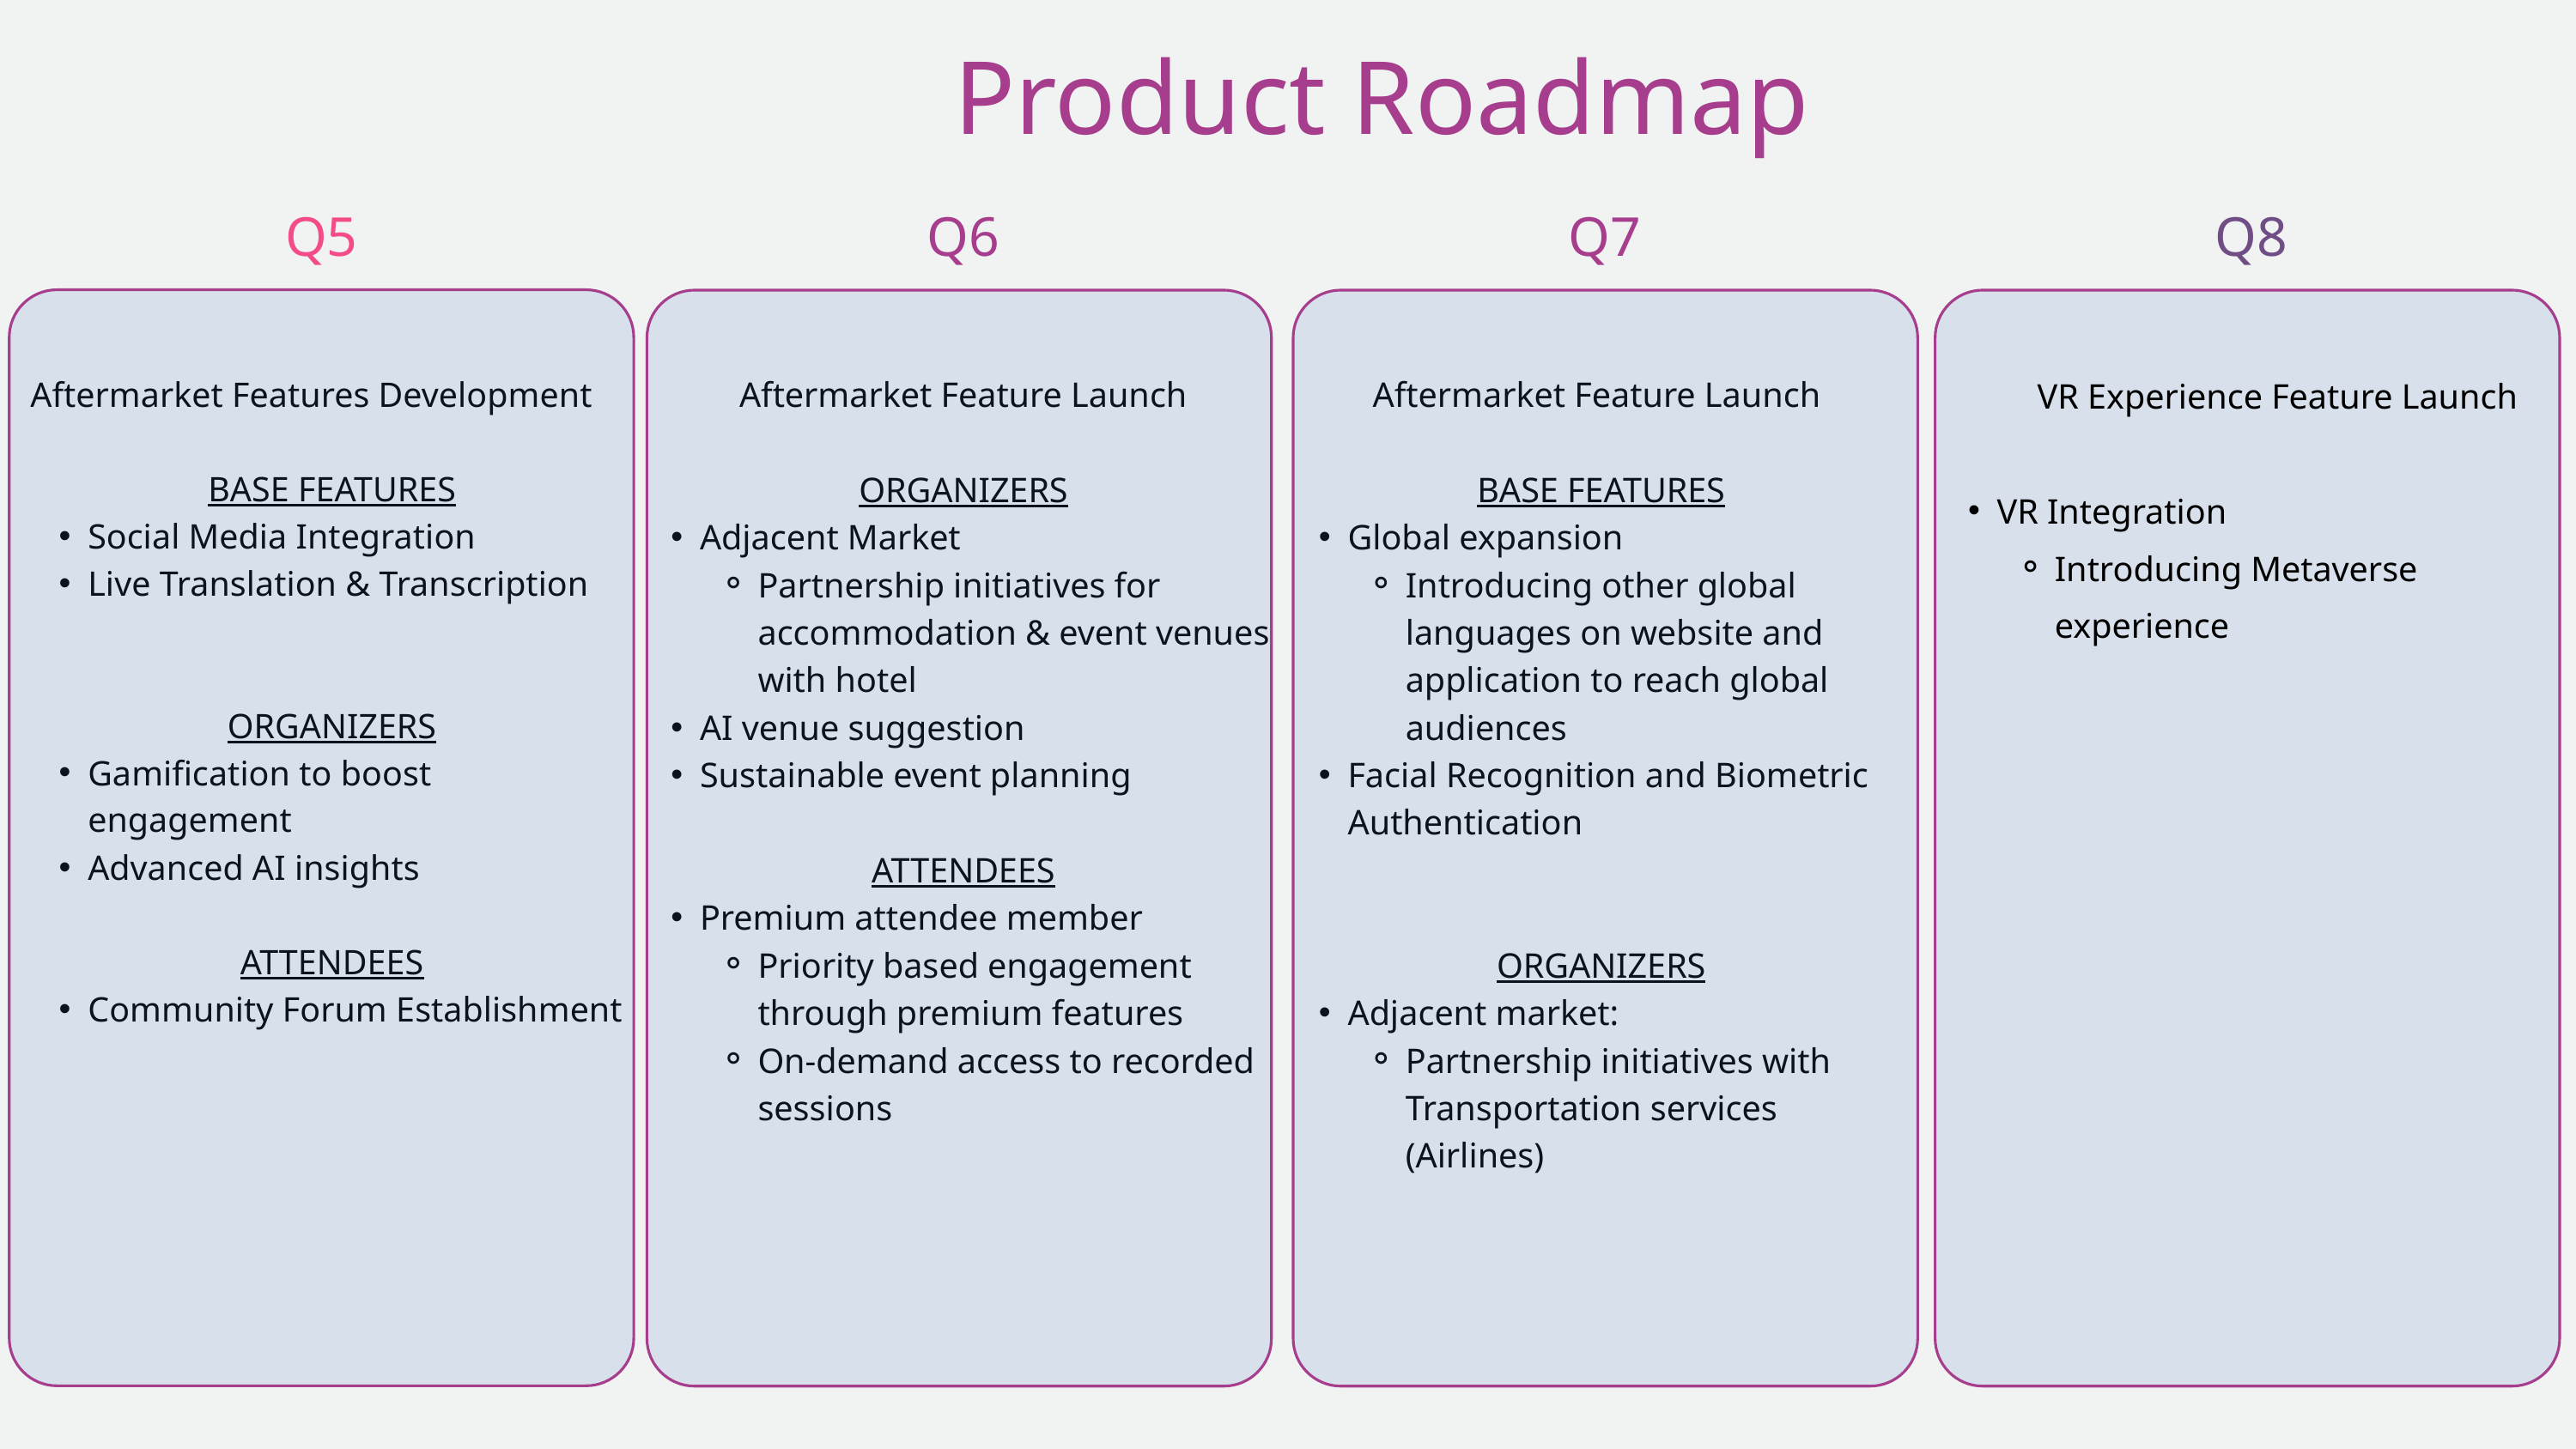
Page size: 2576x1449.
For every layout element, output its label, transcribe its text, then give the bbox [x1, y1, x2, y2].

text_box Q8 [2035, 191, 2468, 267]
text_box Q6 [747, 191, 1180, 267]
text_box Q7 [1388, 191, 1821, 267]
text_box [1935, 289, 2561, 1386]
text_box Q5 [105, 191, 538, 267]
text_box Aftermarket Feature Launch ORGANIZERS Adjacent Market Partnership initiatives for accommodation & event venues with hotel AI venue suggestion Sustainable event planning ATTENDEES Premium attendee member Priority based engagement through premium features On-demand access to recorded sessions [1277, 366, 1285, 1128]
text_box Product Roadmap [746, 13, 2018, 155]
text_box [9, 289, 635, 1386]
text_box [1292, 289, 1918, 1386]
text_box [647, 289, 1272, 1386]
